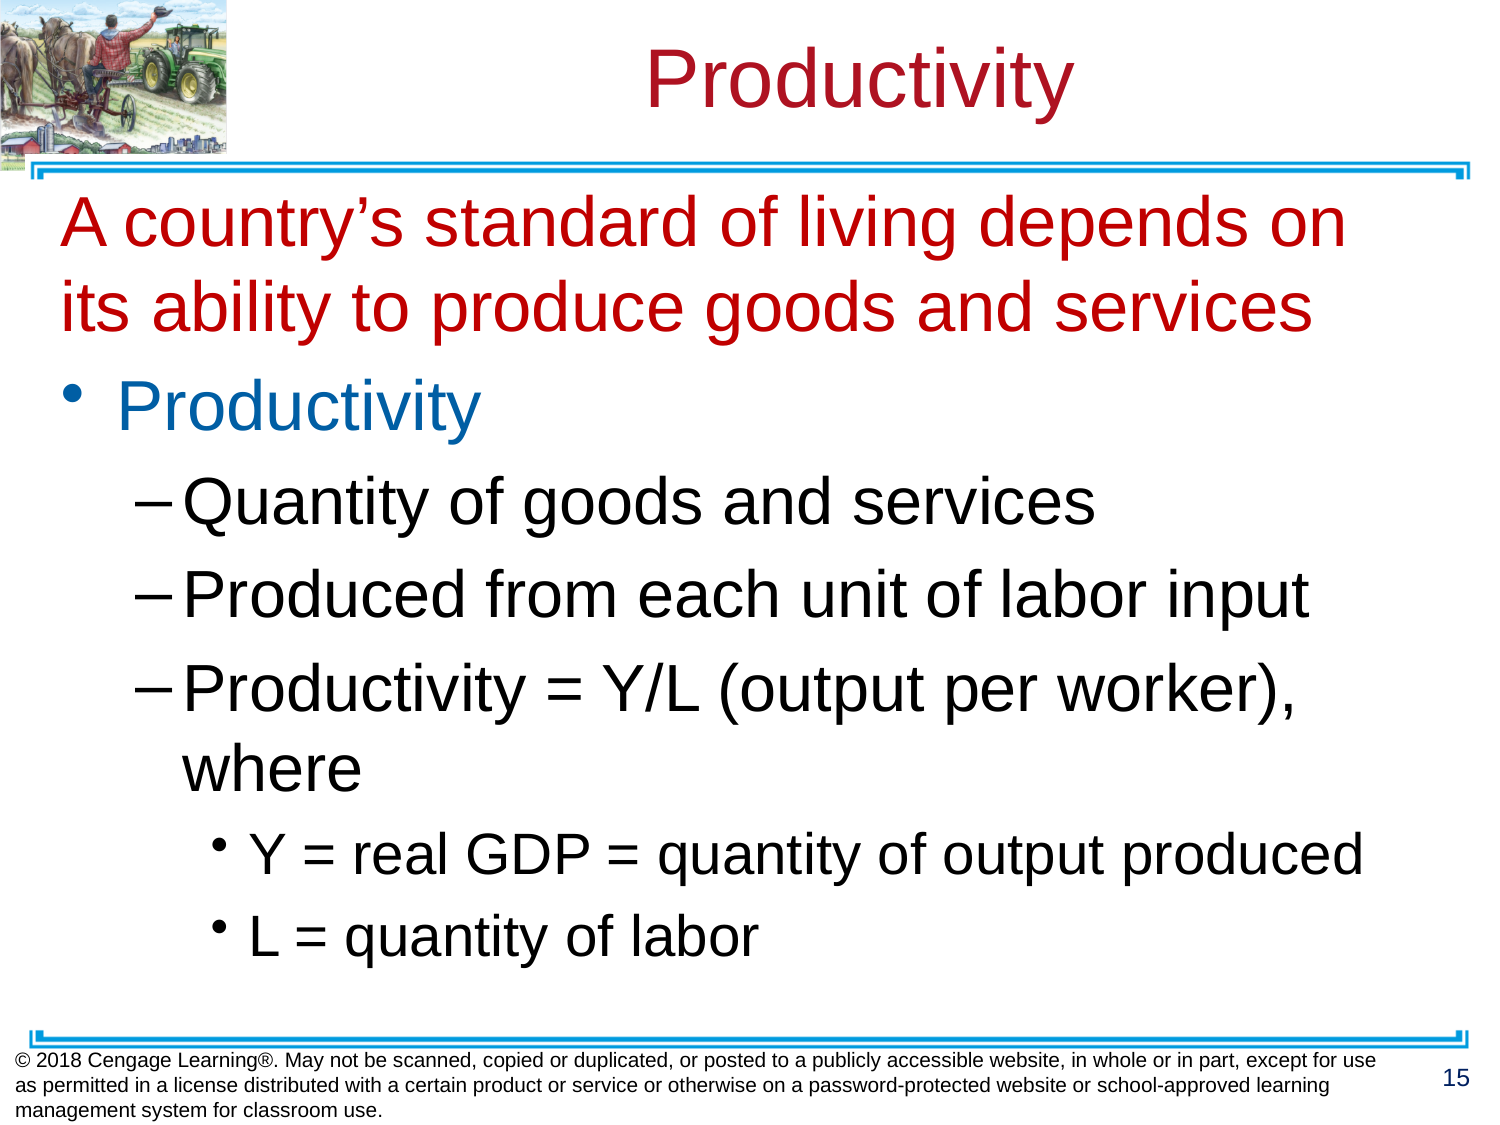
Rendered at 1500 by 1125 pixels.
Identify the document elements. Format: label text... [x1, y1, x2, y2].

picture [0, 0, 1475, 186]
list A country’s standard of living depends on its ability to produce goods and services Productivity Quantity of goods and services Produced from each unit of labor input Productivity = Y/L (output per worker), where Y = real GDP = quantity of output produced L = quantity of labor [45, 168, 1455, 1055]
picture [1455, 1024, 1475, 1053]
footer © 2018 Cengage Learning®. May not be scanned, copied or duplicated, or posted to a publicly accessible website, in whole or in part, except for use as permitted in a license distributed with a certain product or service or otherwise on a password-protected website or school-approved learning management system for classroom use. [0, 1043, 1412, 1125]
picture [25, 1024, 45, 1043]
title Productivity [219, 16, 1500, 158]
slide_number 15 [1412, 1052, 1500, 1117]
